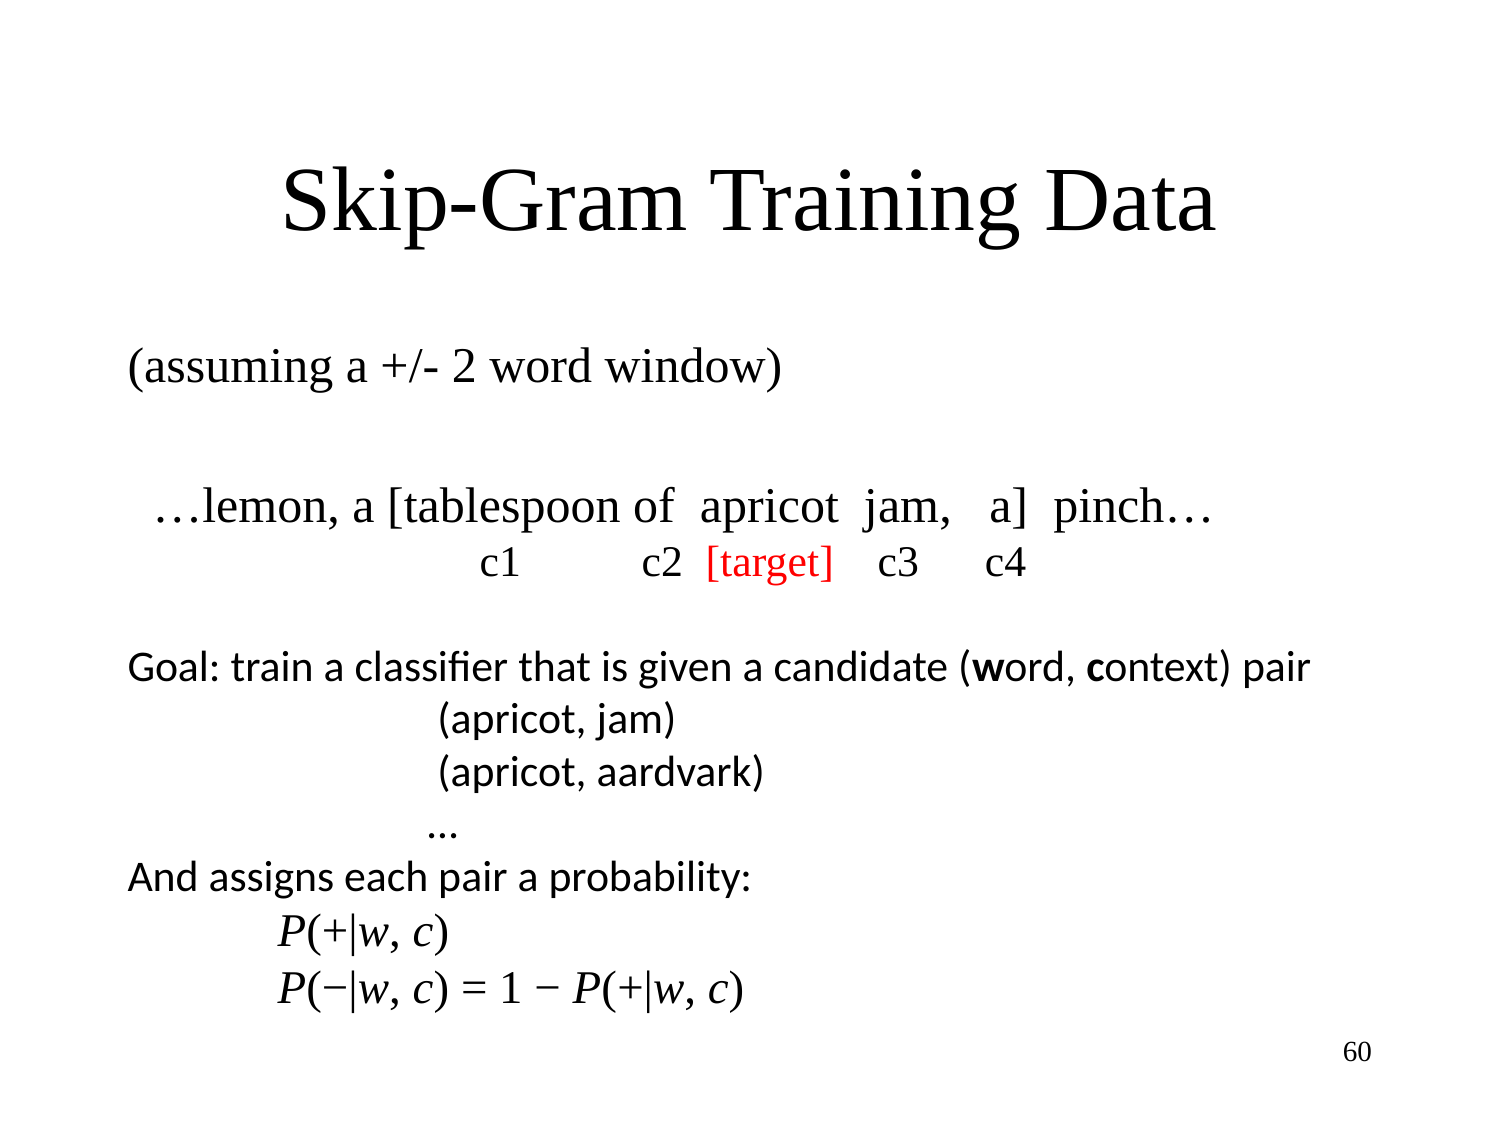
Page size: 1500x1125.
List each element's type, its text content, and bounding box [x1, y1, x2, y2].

list (assuming a +/- 2 word window) …lemon, a [tablespoon of apricot jam, a] pinch… c1 c2 [target] c3 c4 Goal: train a classifier that is given a candidate (word, context) pair (apricot, jam) (apricot, aardvark) … And assigns each pair a probability: P(+|w, c) P(−|w, c) = 1 − P(+|w, c) [112, 324, 1388, 1001]
title Skip-Gram Training Data [112, 99, 1388, 288]
slide_number 60 [1074, 1024, 1388, 1101]
